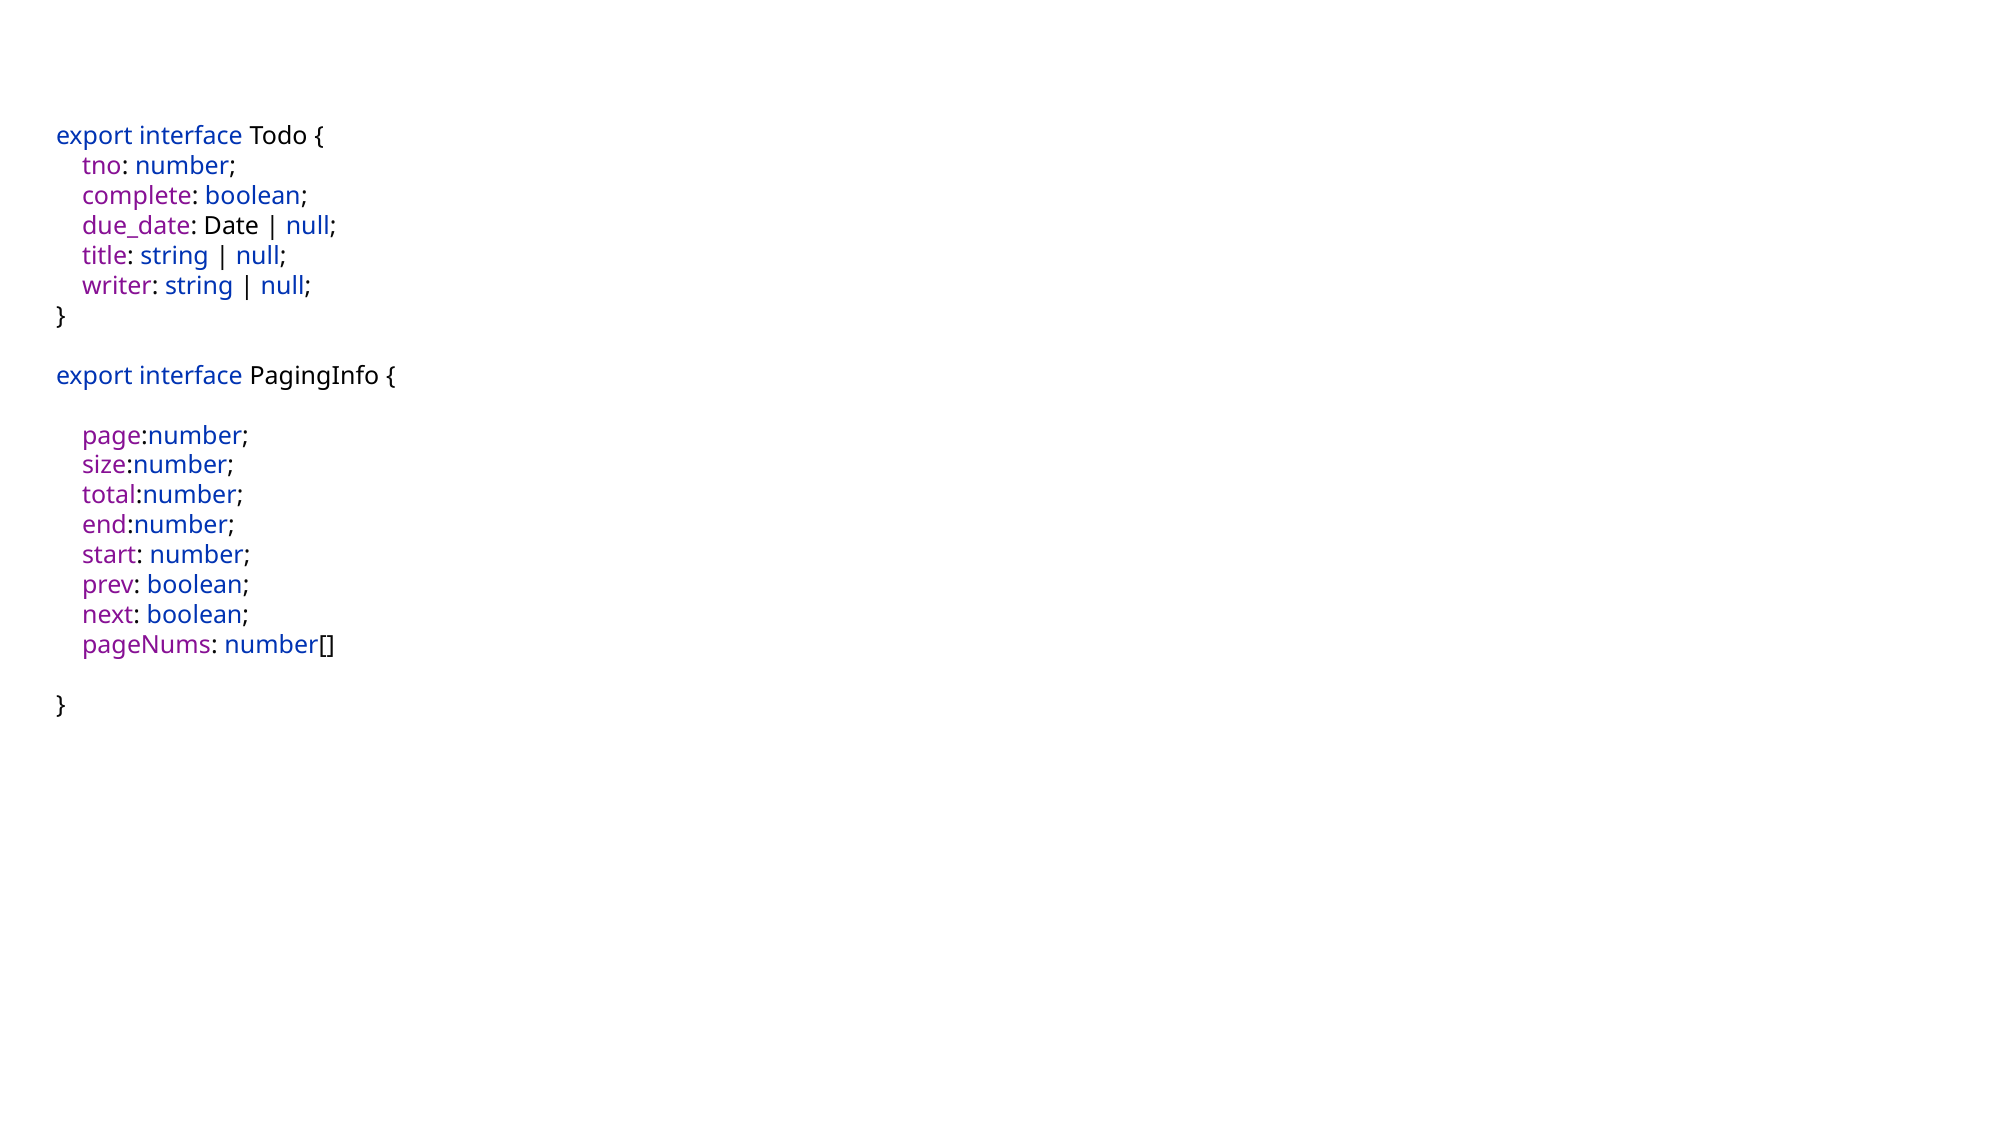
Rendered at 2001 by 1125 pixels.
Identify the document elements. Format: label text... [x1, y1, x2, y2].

text_box export interface Todo { tno: number; complete: boolean; due_date: Date | null; title: string | null; writer: string | null; } export interface PagingInfo { page:number; size:number; total:number; end:number; start: number; prev: boolean; next: boolean; pageNums: number[] } [41, 82, 517, 726]
